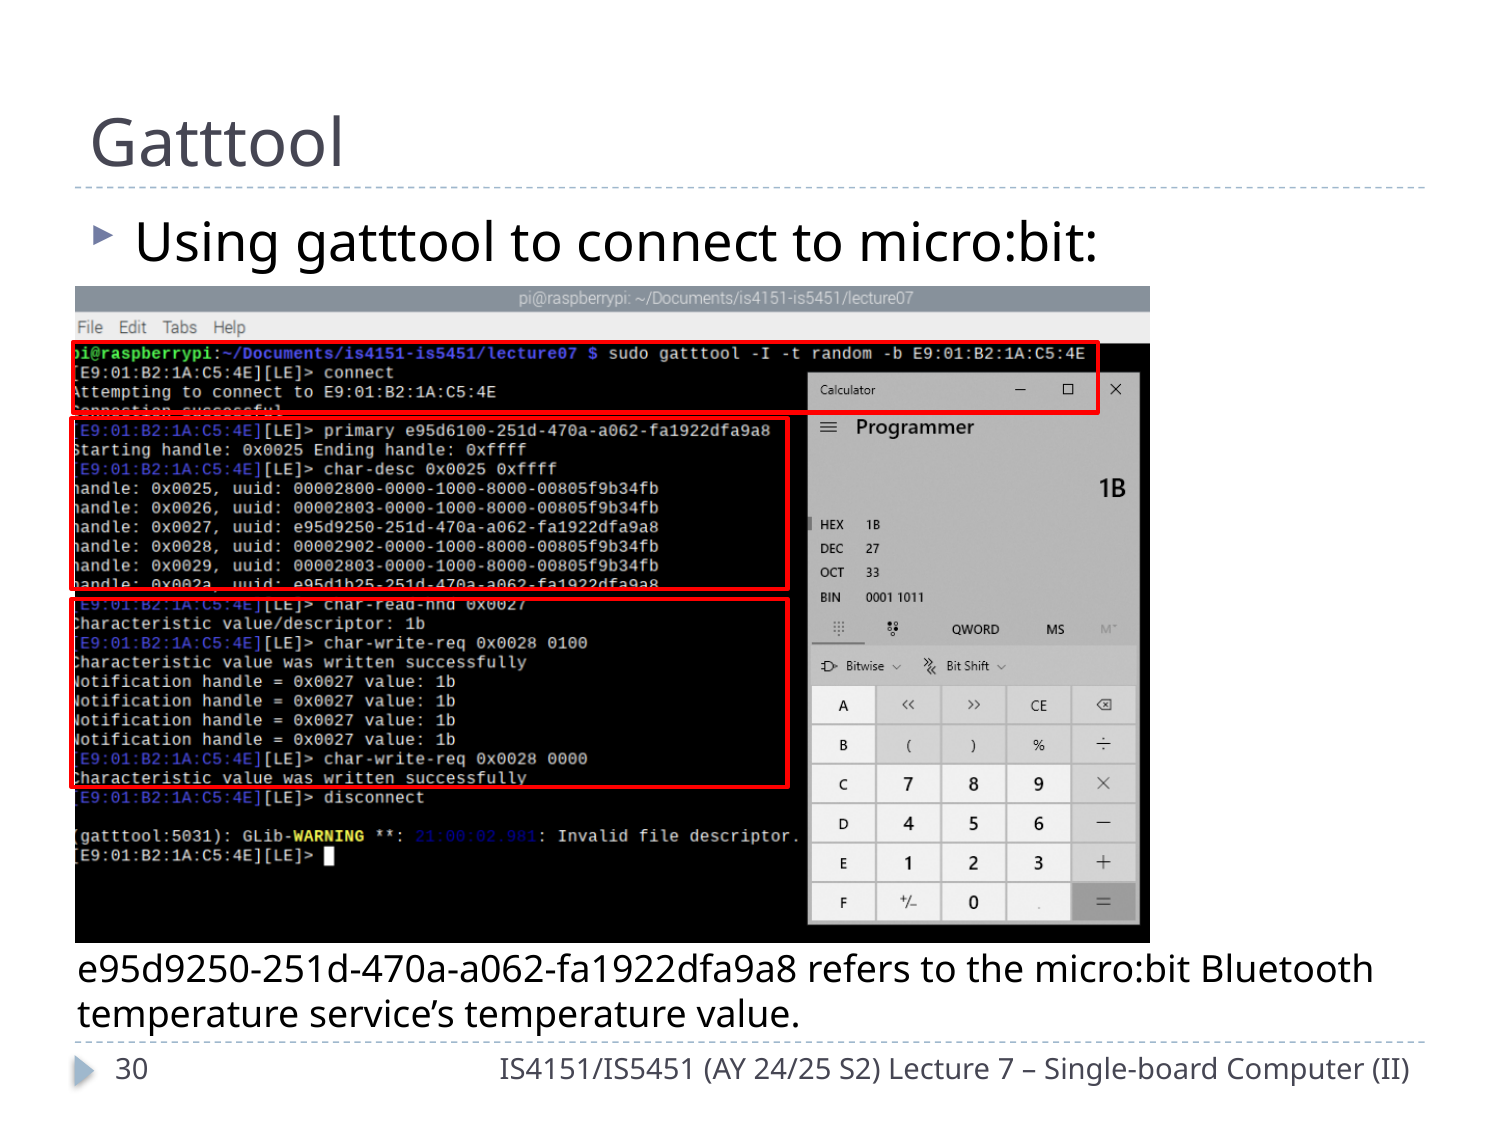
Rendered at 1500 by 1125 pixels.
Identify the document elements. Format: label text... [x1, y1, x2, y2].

footer IS4151/IS5451 (AY 24/25 S2) Lecture 7 – Single-board Computer (II) [426, 1043, 1425, 1103]
text_box e95d9250-251d-470a-a062-fa1922dfa9a8 refers to the micro:bit Bluetooth temperature service’s temperature value. [62, 937, 1425, 1043]
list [74, 286, 1151, 943]
slide_number 29 [100, 1043, 426, 1103]
text_box Using gatttool to connect to micro:bit: [74, 199, 1478, 374]
title Gatttool [75, 24, 1425, 188]
